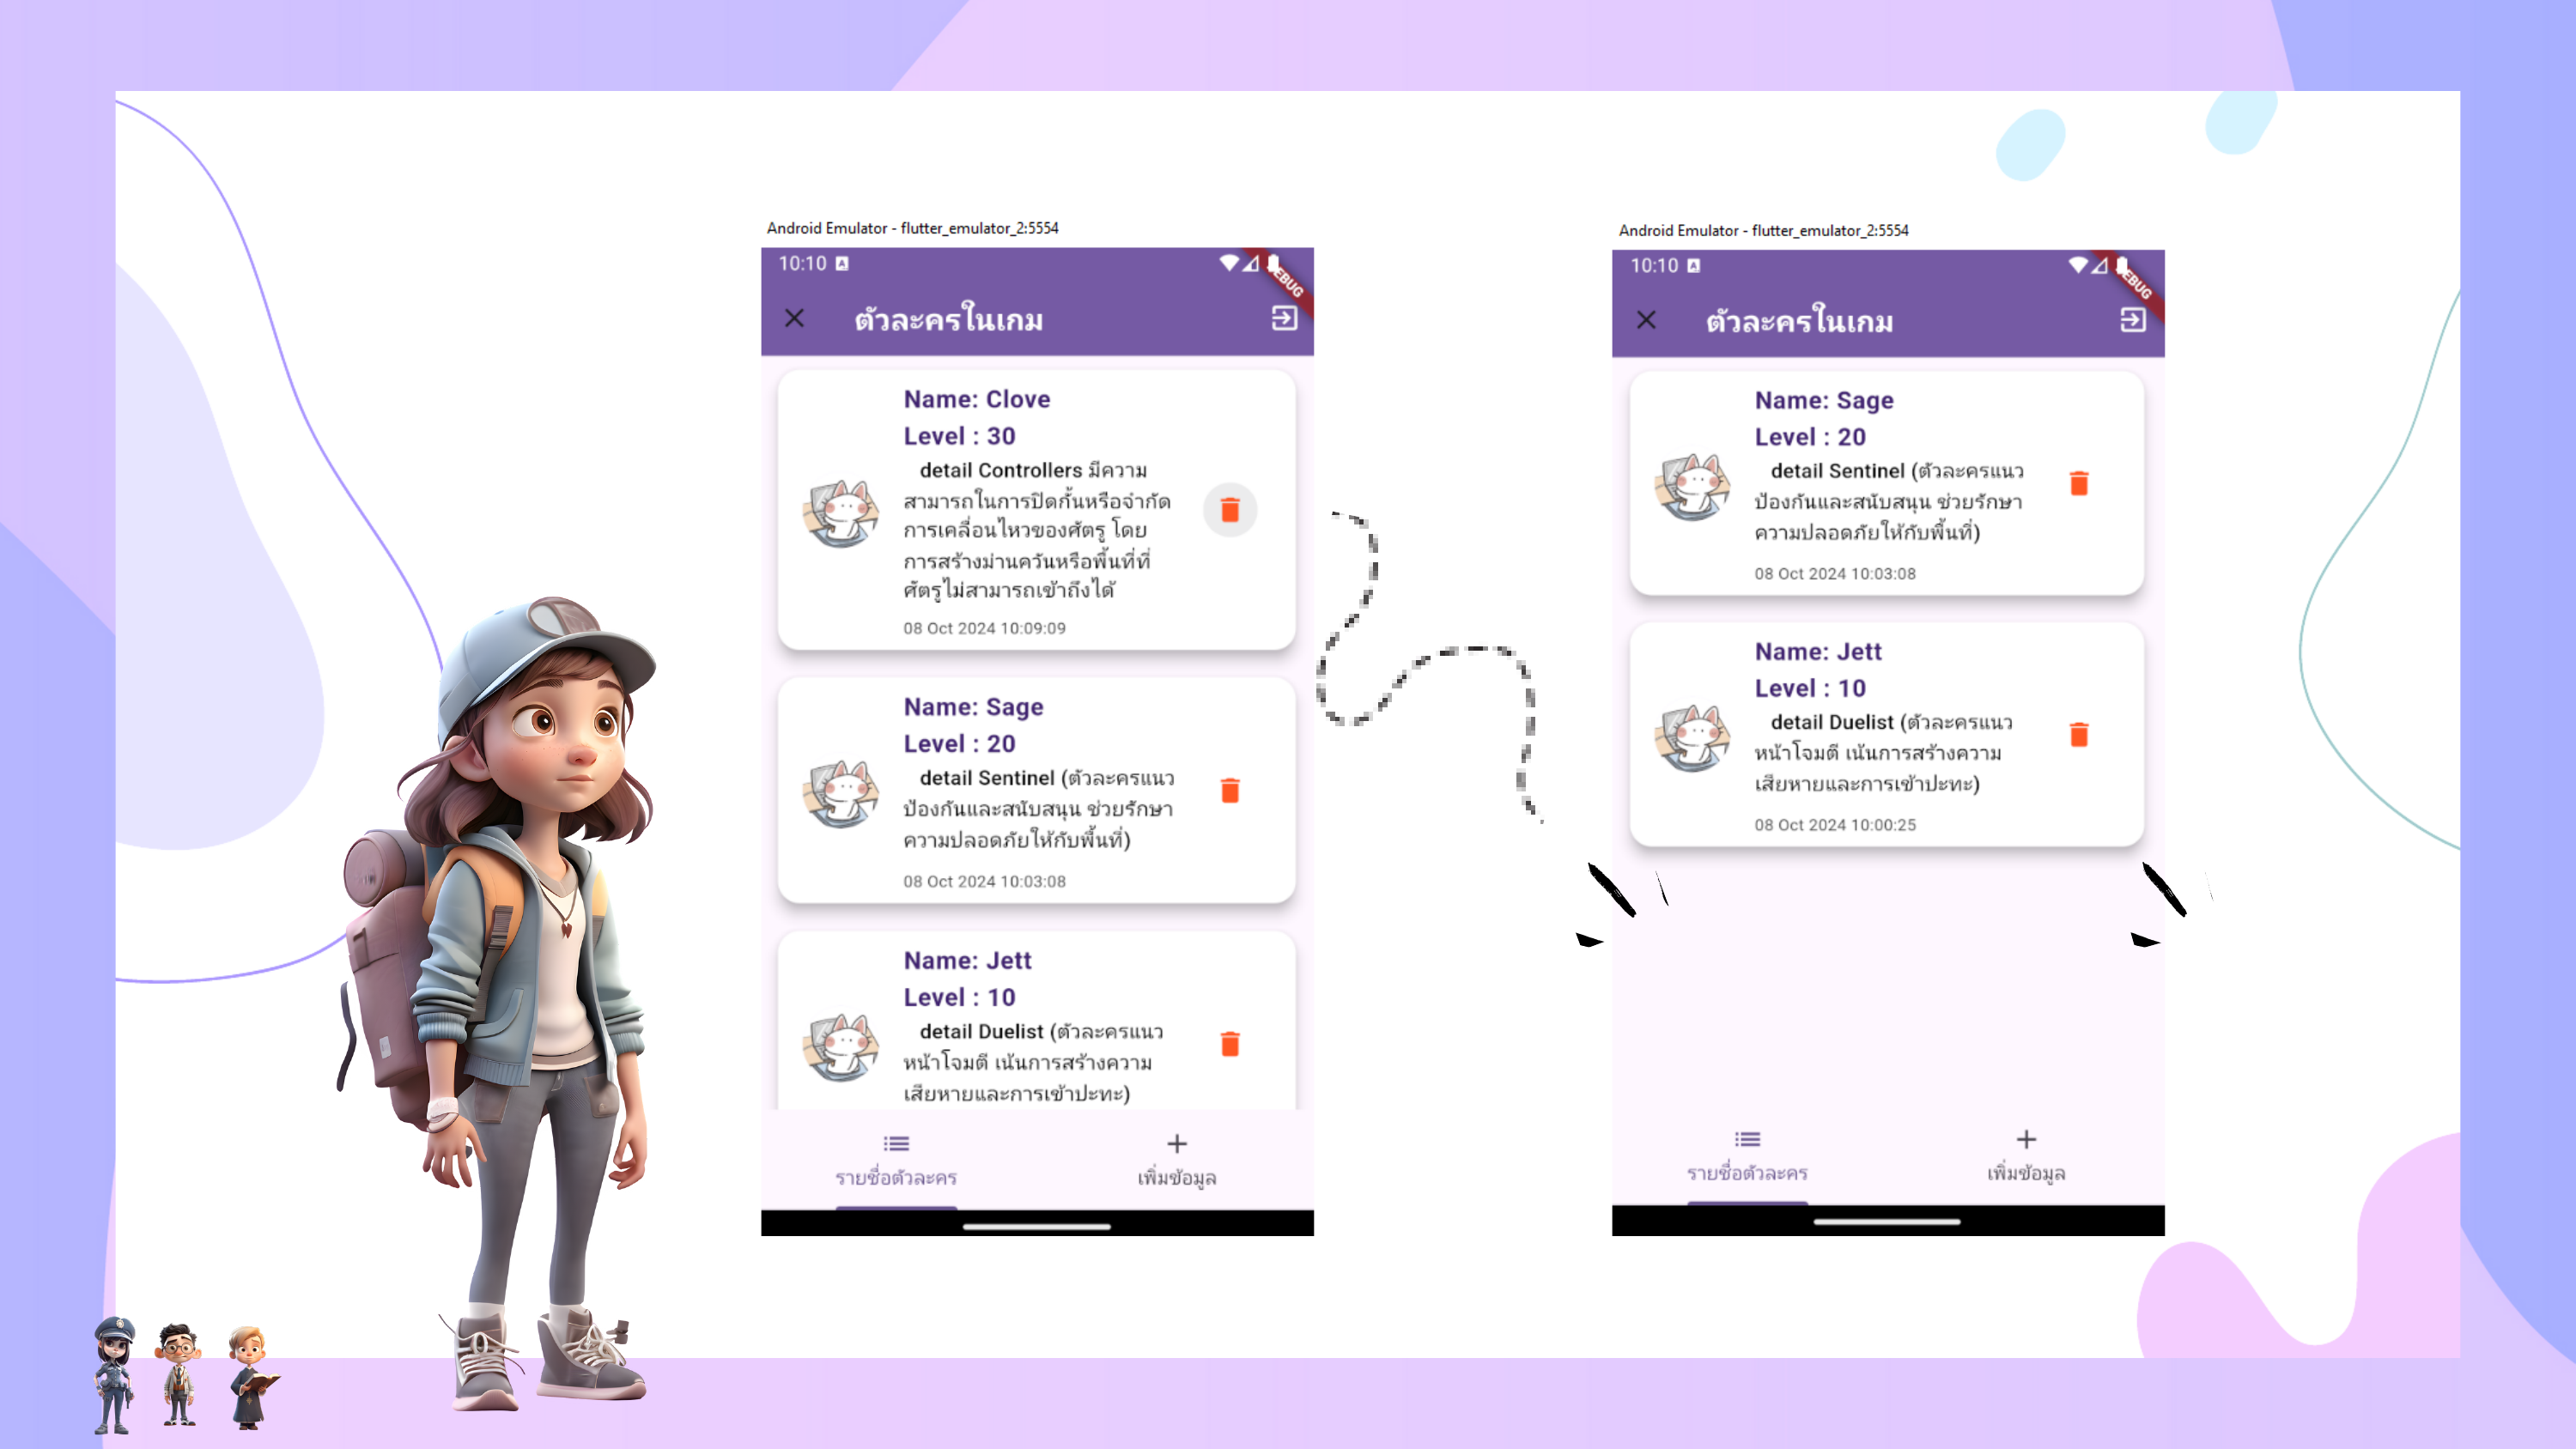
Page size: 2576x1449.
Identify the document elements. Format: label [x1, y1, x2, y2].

text_box [761, 212, 1315, 1236]
text_box [1273, 511, 1598, 848]
text_box [150, 1323, 205, 1430]
text_box [115, 91, 2461, 1358]
text_box [2109, 833, 2221, 950]
text_box [1612, 212, 2166, 1236]
text_box [228, 592, 762, 1437]
text_box [1552, 834, 1673, 950]
text_box [0, 0, 2576, 1449]
text_box [53, 1316, 178, 1437]
text_box [228, 1326, 282, 1430]
